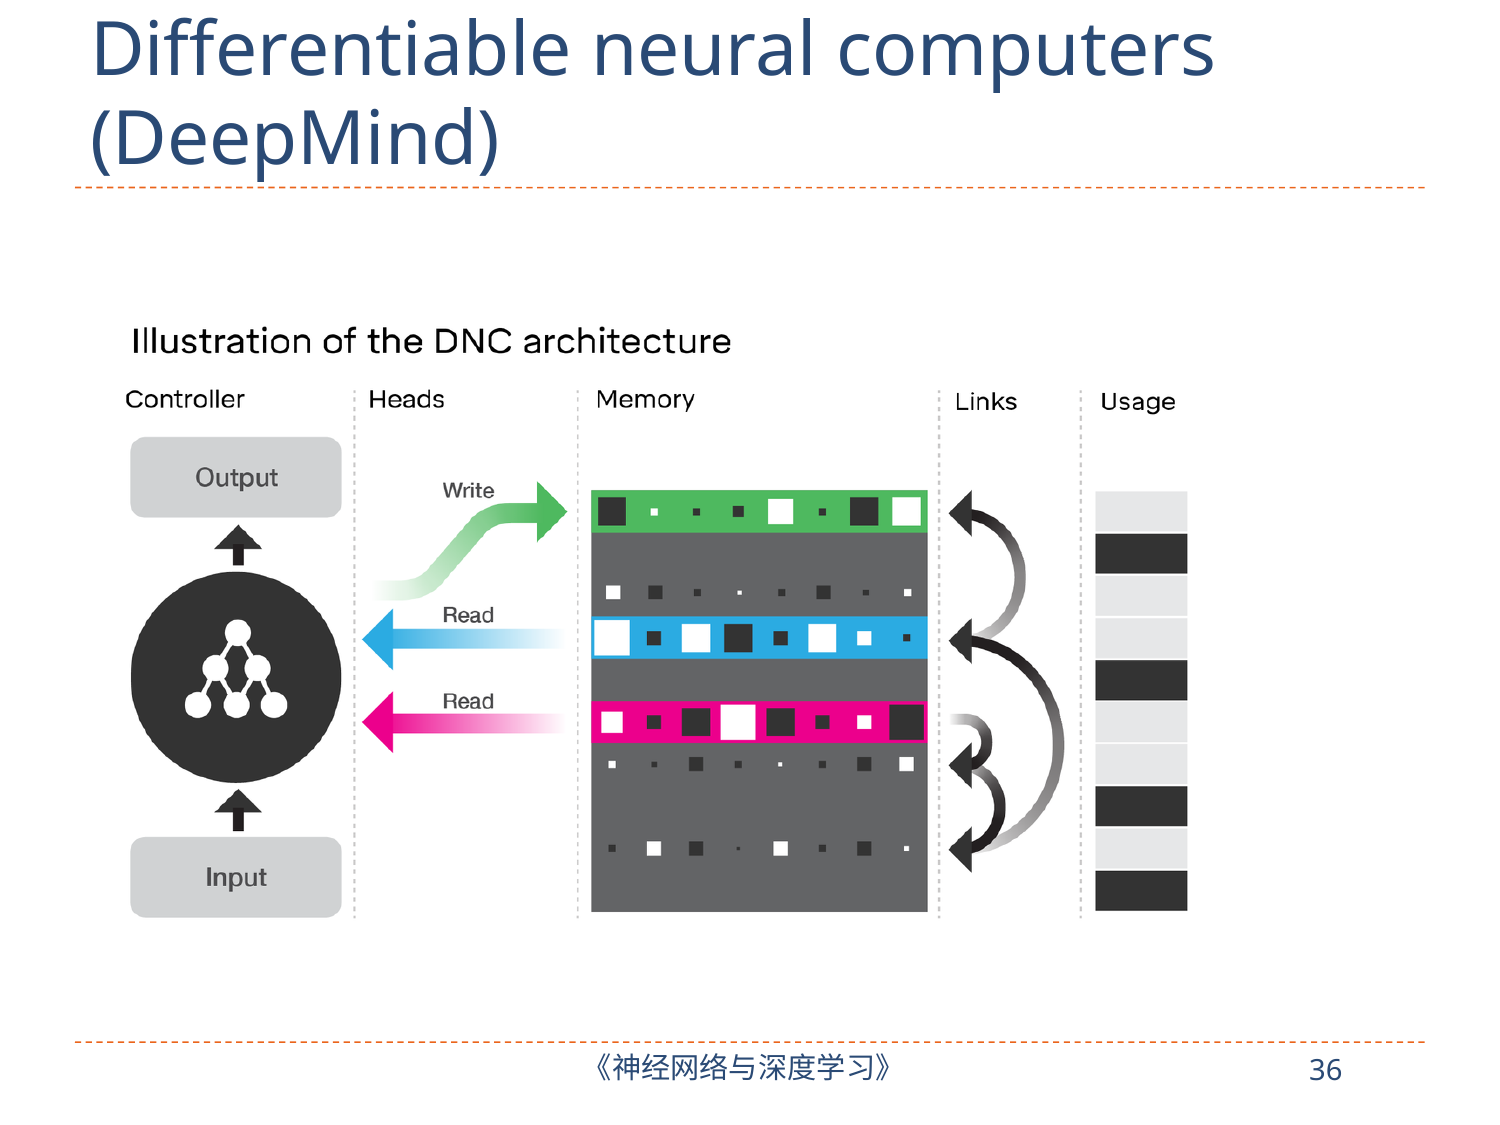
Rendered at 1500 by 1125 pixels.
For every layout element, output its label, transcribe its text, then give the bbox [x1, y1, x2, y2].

picture [118, 312, 1426, 927]
title Differentiable neural computers (DeepMind) [75, 24, 1425, 188]
